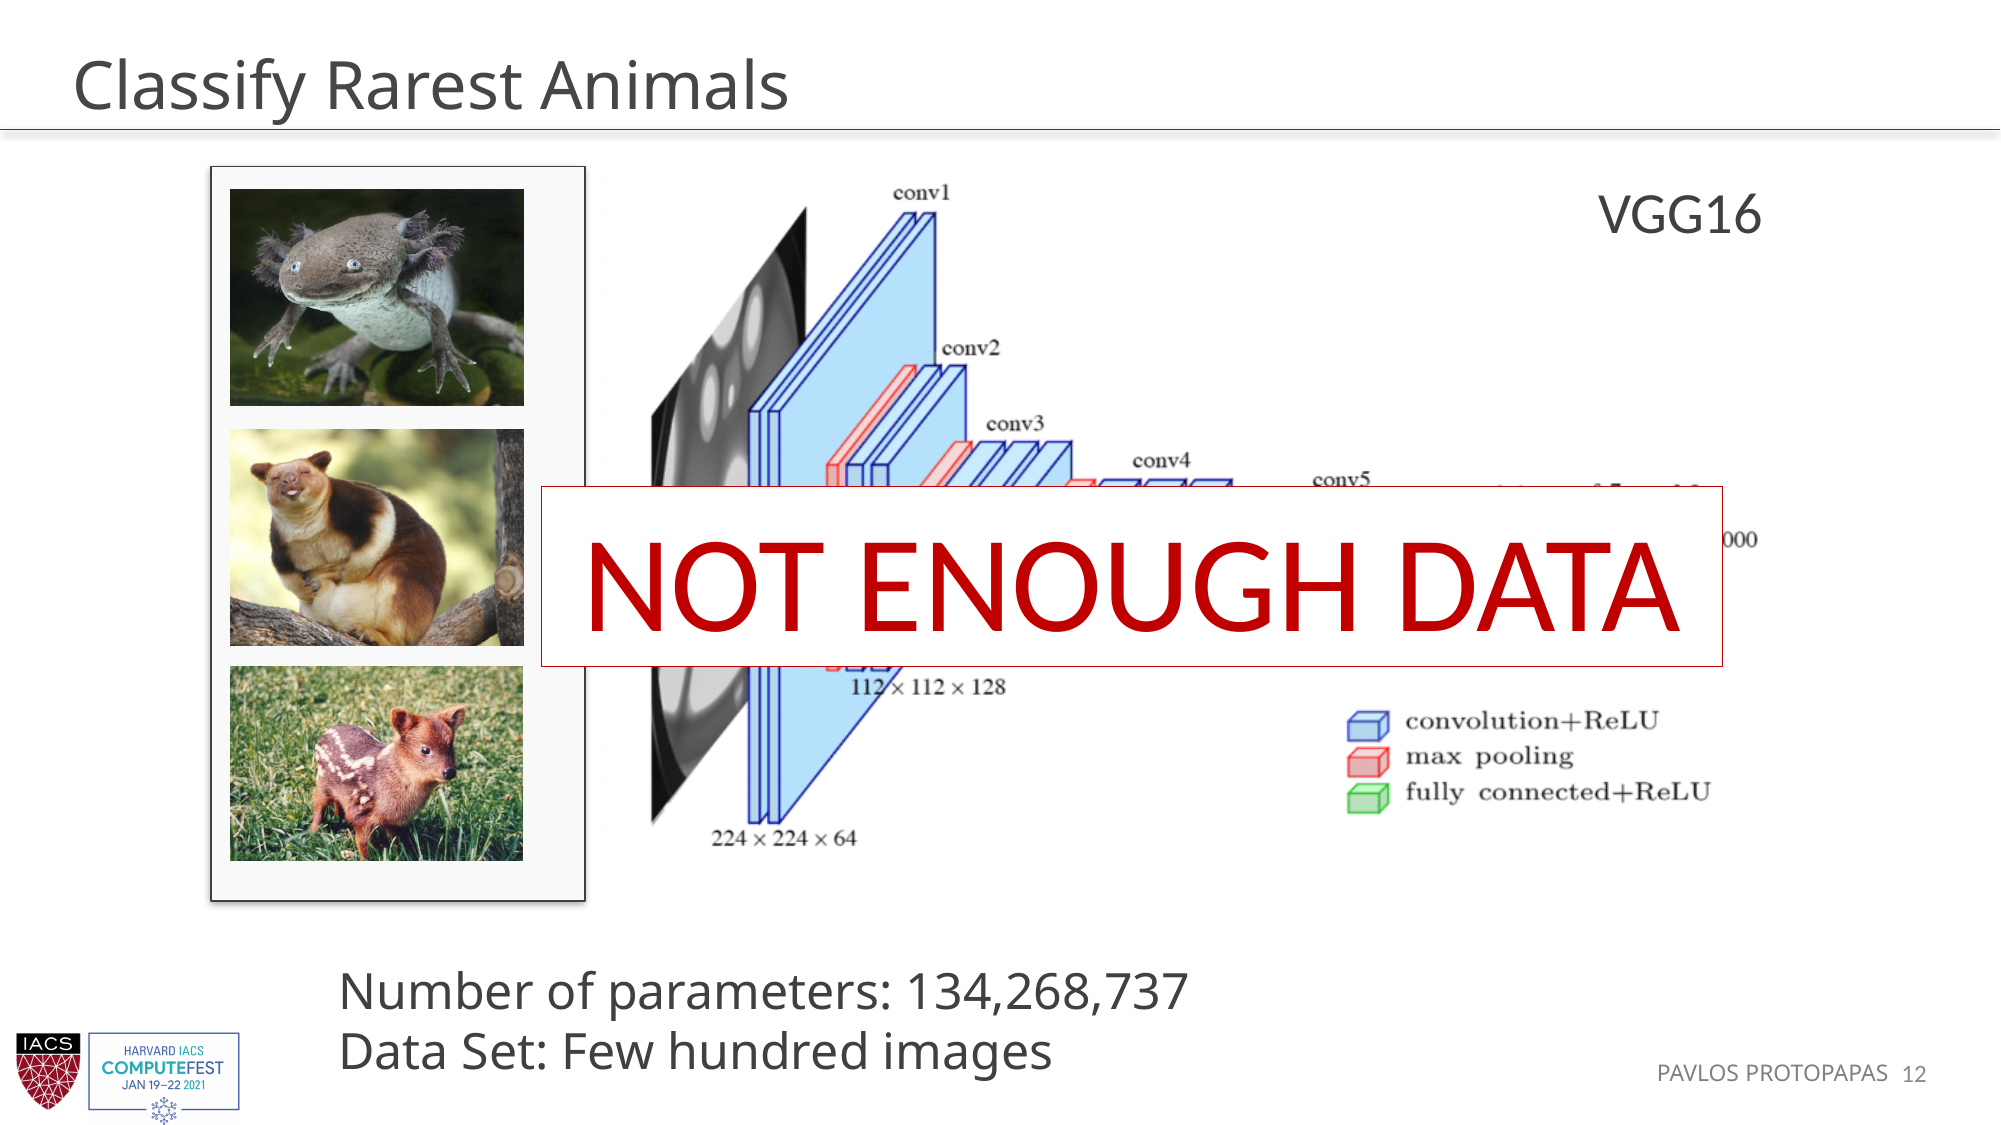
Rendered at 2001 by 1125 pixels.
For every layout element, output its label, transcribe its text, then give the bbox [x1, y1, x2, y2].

text_box NOT ENOUGH DATA [590, 486, 599, 667]
slide_number 12 [1475, 1042, 1942, 1103]
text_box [604, 166, 1834, 902]
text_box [210, 166, 586, 902]
text_box Number of parameters: 134,268,737 Data Set: Few hundred images [323, 951, 1277, 1087]
picture [86, 1030, 241, 1125]
title Classify Rarest Animals [57, 35, 1943, 162]
picture [14, 1033, 82, 1110]
